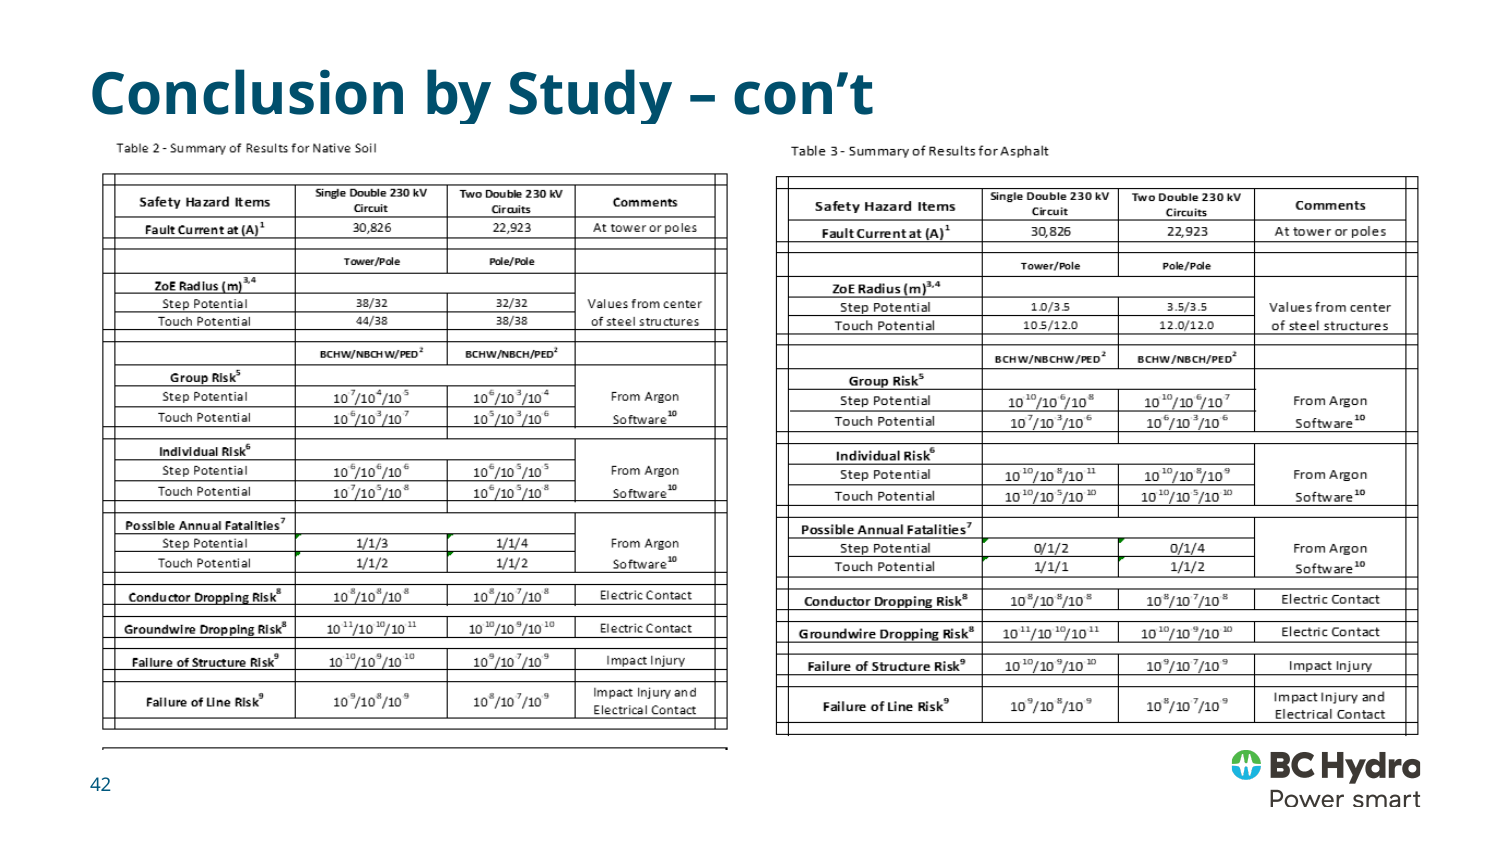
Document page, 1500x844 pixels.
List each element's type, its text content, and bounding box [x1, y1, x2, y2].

picture [757, 132, 1428, 751]
slide_number 42 [75, 763, 134, 808]
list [74, 123, 758, 751]
title Conclusion by Study – con’t [74, 47, 1072, 131]
